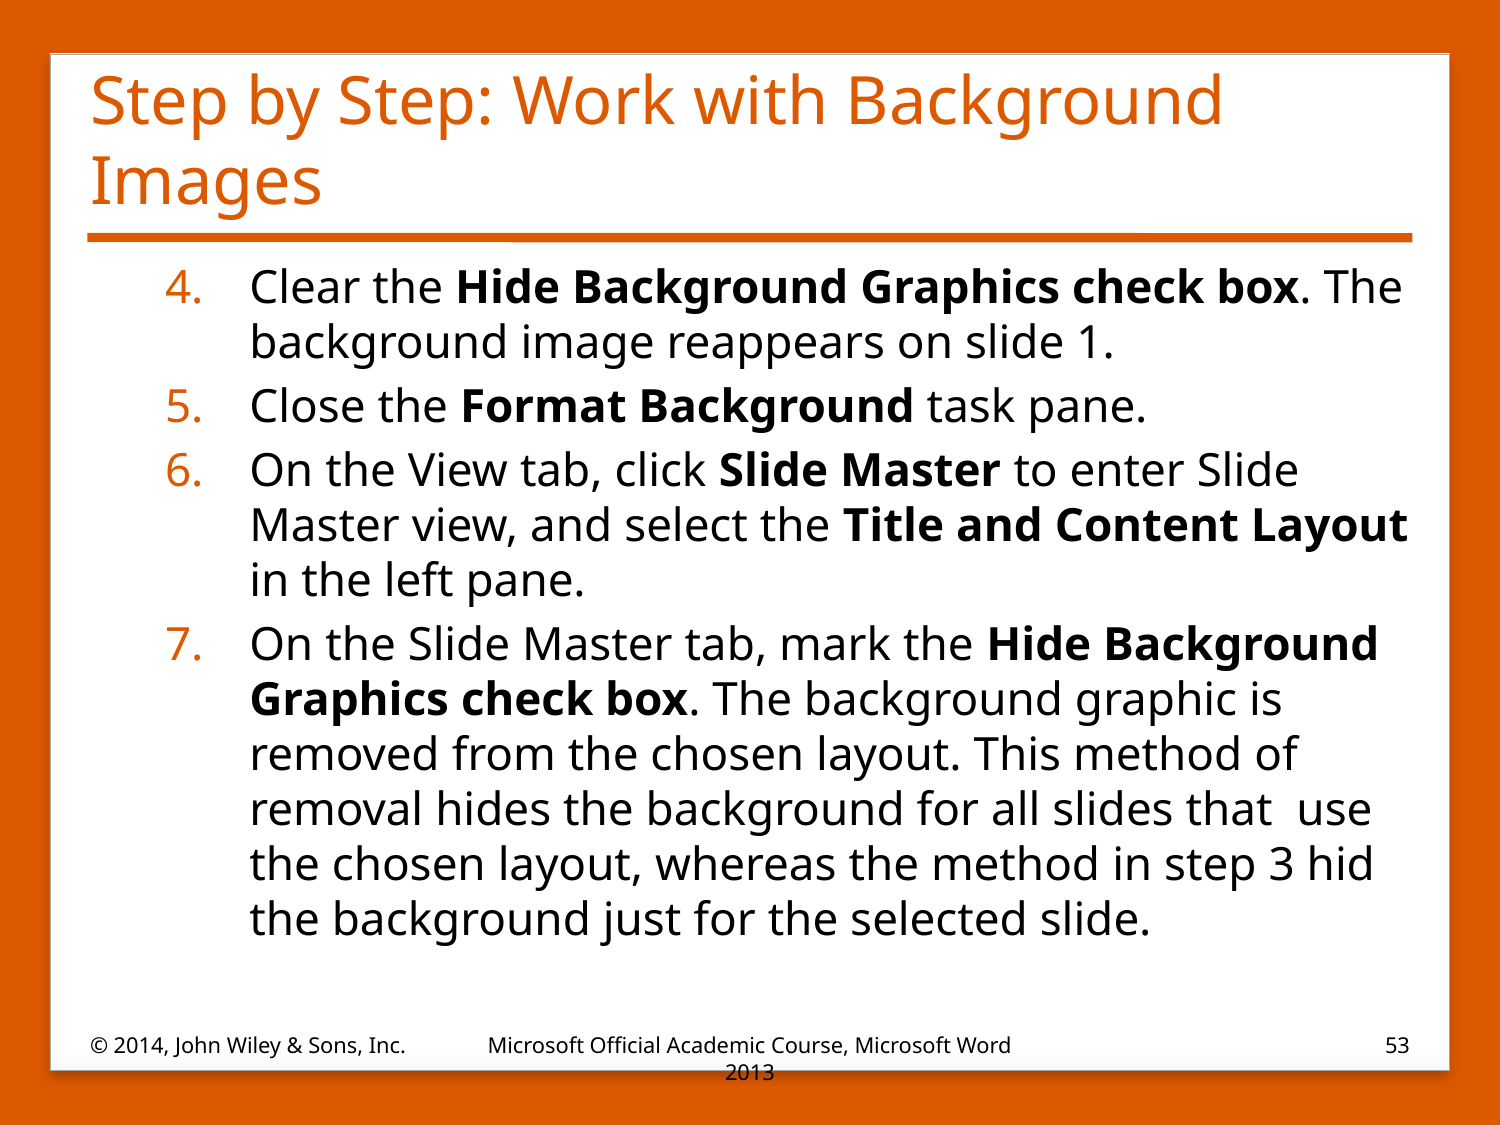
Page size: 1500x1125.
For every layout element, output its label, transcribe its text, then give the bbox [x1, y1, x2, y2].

title Step by Step: Work with Background Images [74, 74, 1426, 226]
slide_number 53 [1074, 1024, 1426, 1103]
slide_number © 2014, John Wiley & Sons, Inc. [74, 1024, 426, 1103]
list Clear the Hide Background Graphics check box. The background image reappears on slide 1. Close the Format Background task pane. On the View tab, click Slide Master to enter Slide Master view, and select the Title and Content Layout in the left pane. On the Slide Master tab, mark the Hide Background Graphics check box. The background graphic is removed from the chosen layout. This method of removal hides the background for all slides that use the chosen layout, whereas the method in step 3 hid the background just for the selected slide. [75, 249, 1425, 1063]
footer Microsoft Official Academic Course, Microsoft Word 2013 [449, 1024, 1051, 1103]
